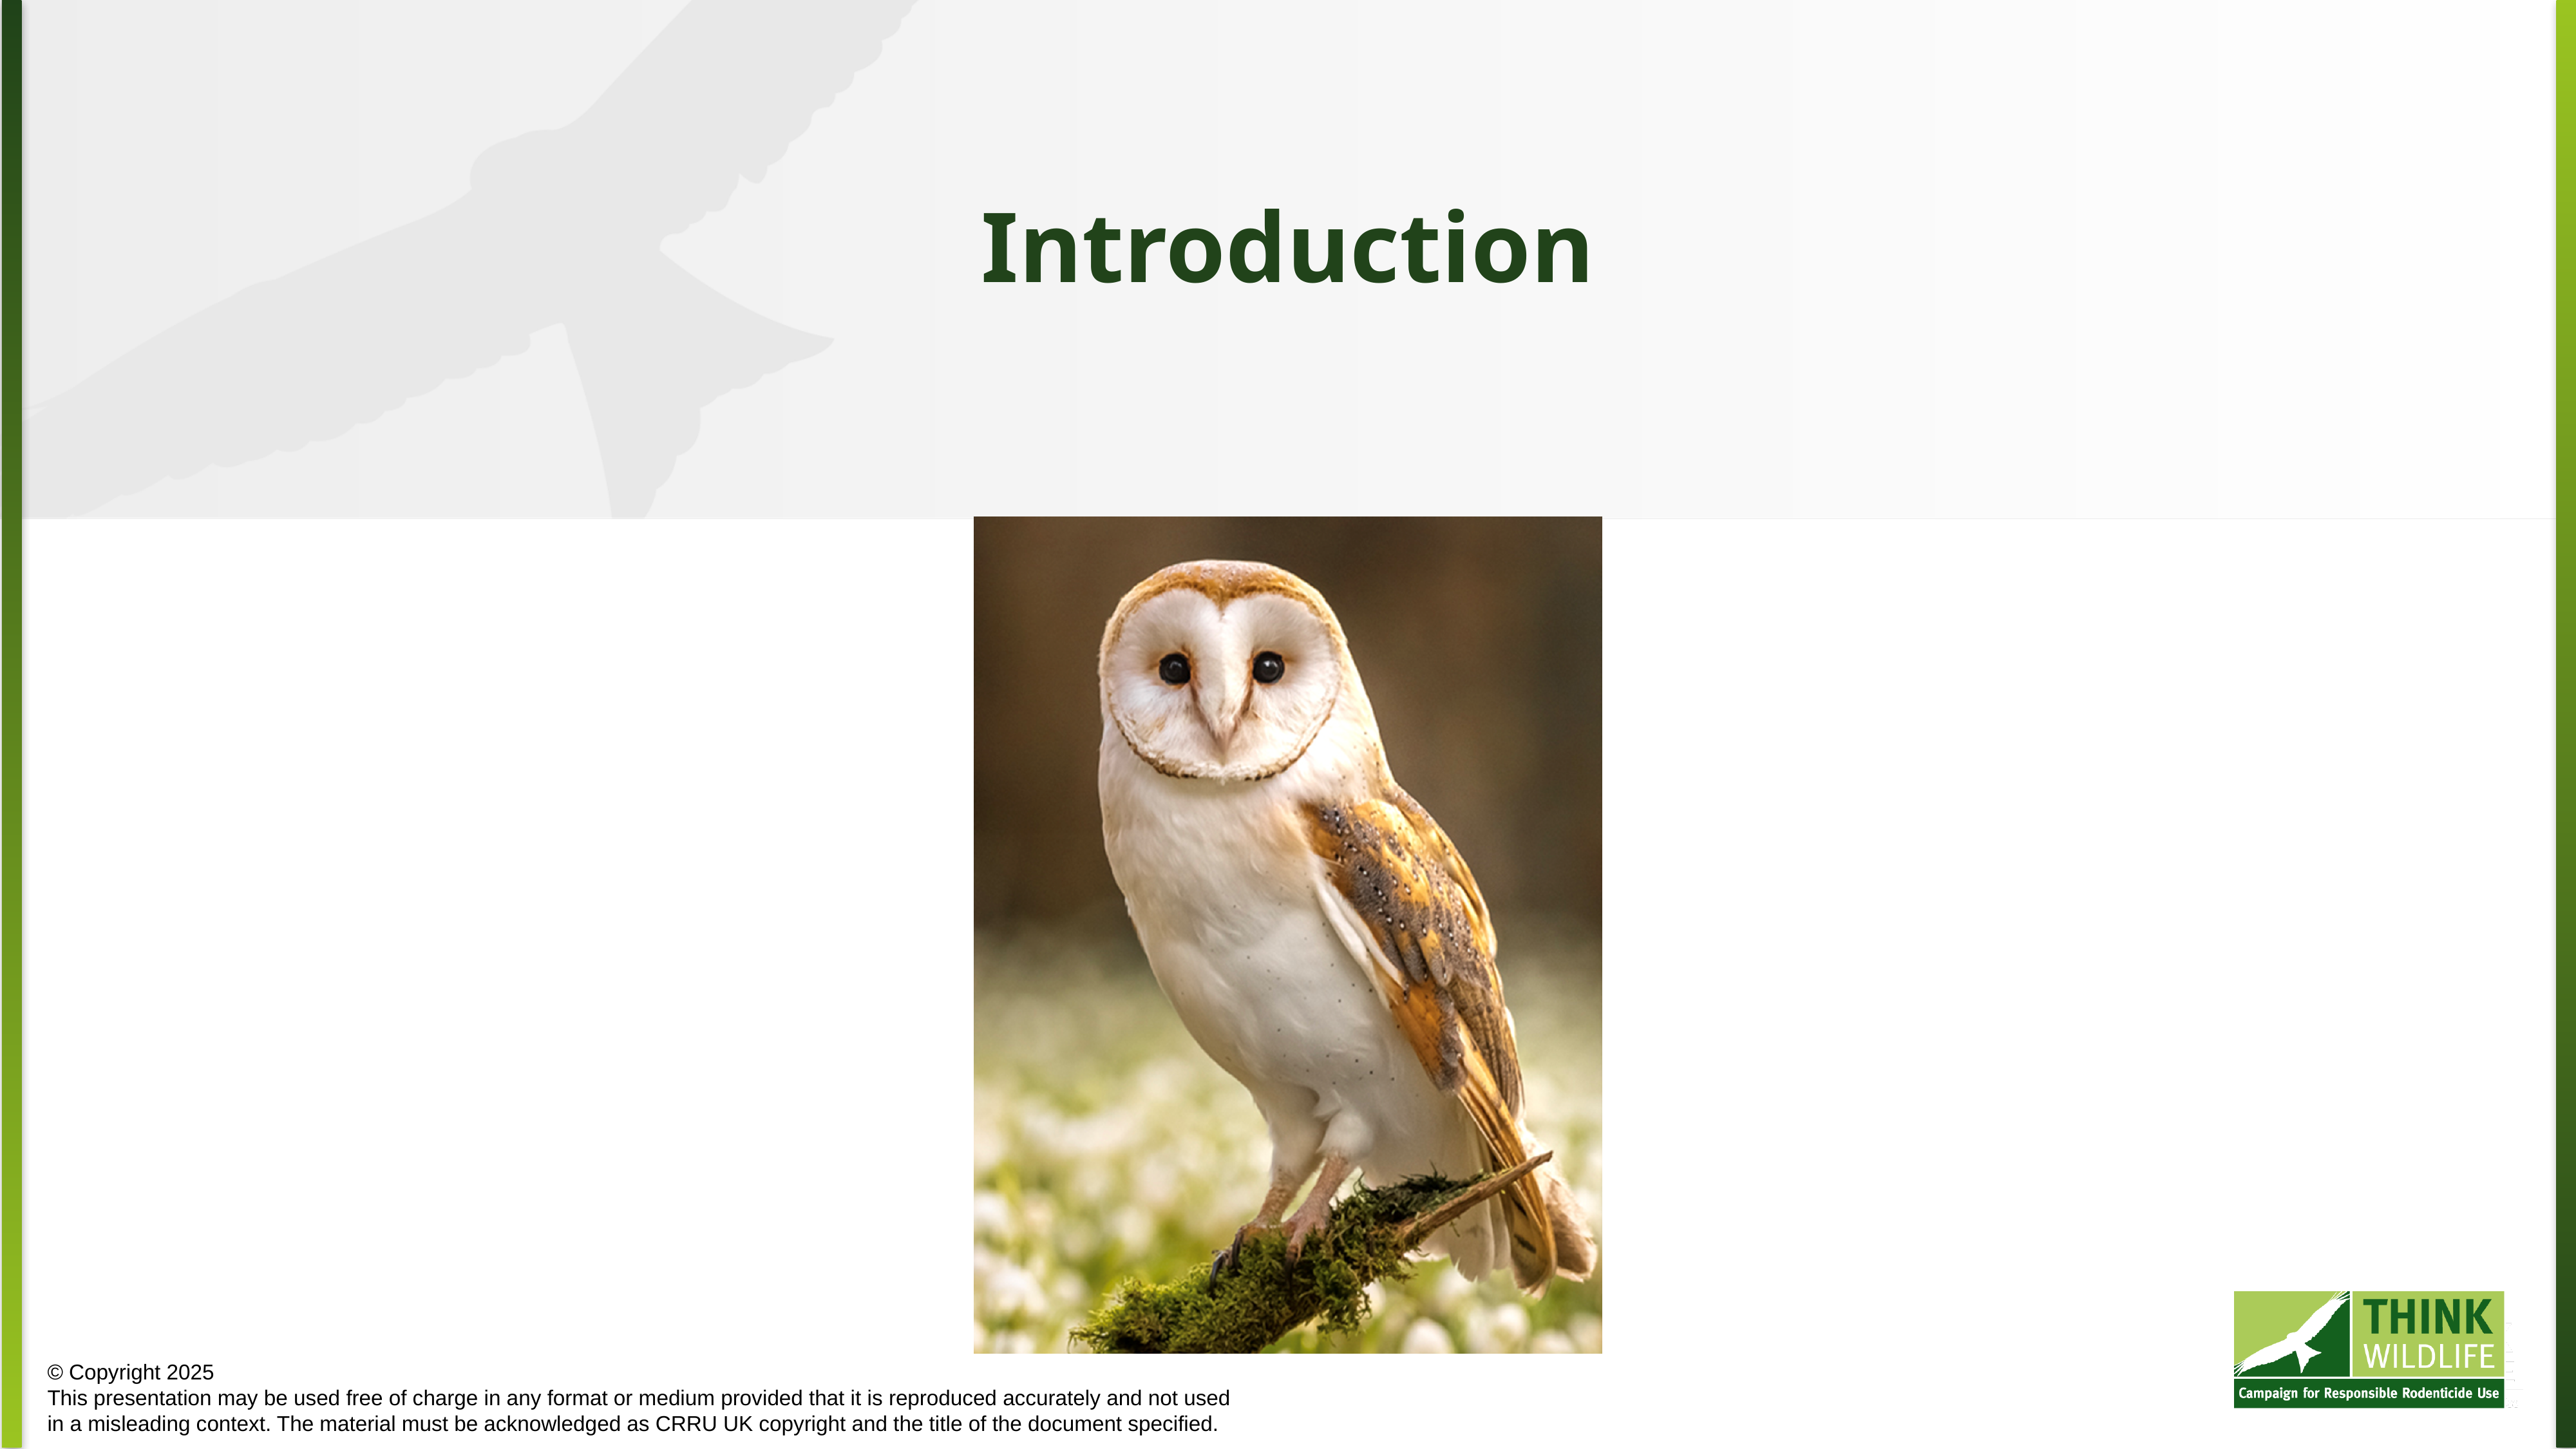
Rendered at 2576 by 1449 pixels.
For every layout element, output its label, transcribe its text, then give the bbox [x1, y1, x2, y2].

text_box Introduction [440, 176, 2136, 312]
picture [0, 0, 2576, 1449]
text_box © Copyright 2025 This presentation may be used free of charge in any format or medium provided that it is reproduced accurately and not used in a misleading context. The material must be acknowledged as CRRU UK copyright and the title of the document specified. [37, 1353, 2529, 1441]
